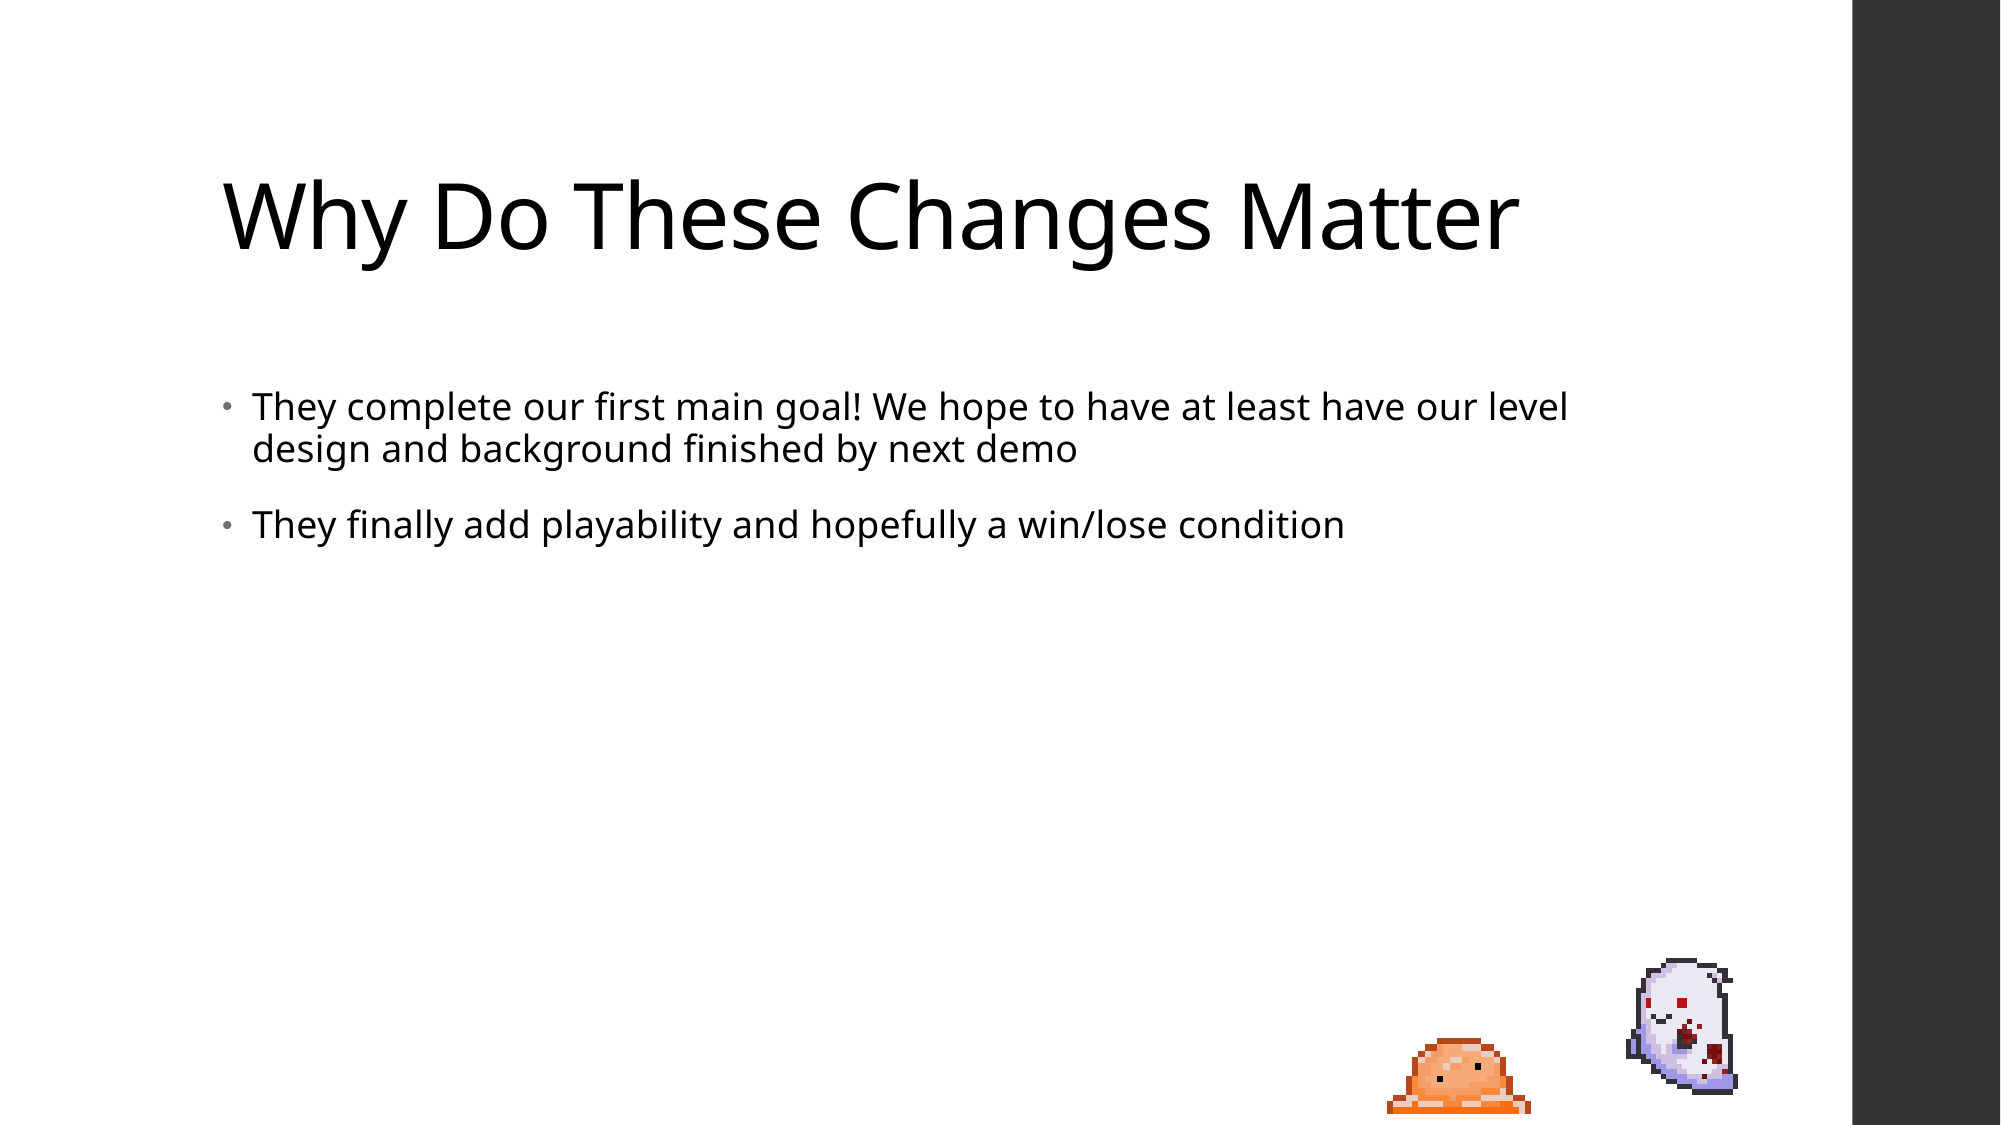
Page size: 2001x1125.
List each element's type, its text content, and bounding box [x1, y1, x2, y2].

picture [1356, 913, 1558, 1115]
picture [1616, 932, 1779, 1095]
list They complete our first main goal! We hope to have at least have our level design and background finished by next demo They finally add playability and hopefully a win/lose condition [206, 299, 1617, 1014]
title Why Do These Changes Matter [206, 60, 1797, 278]
